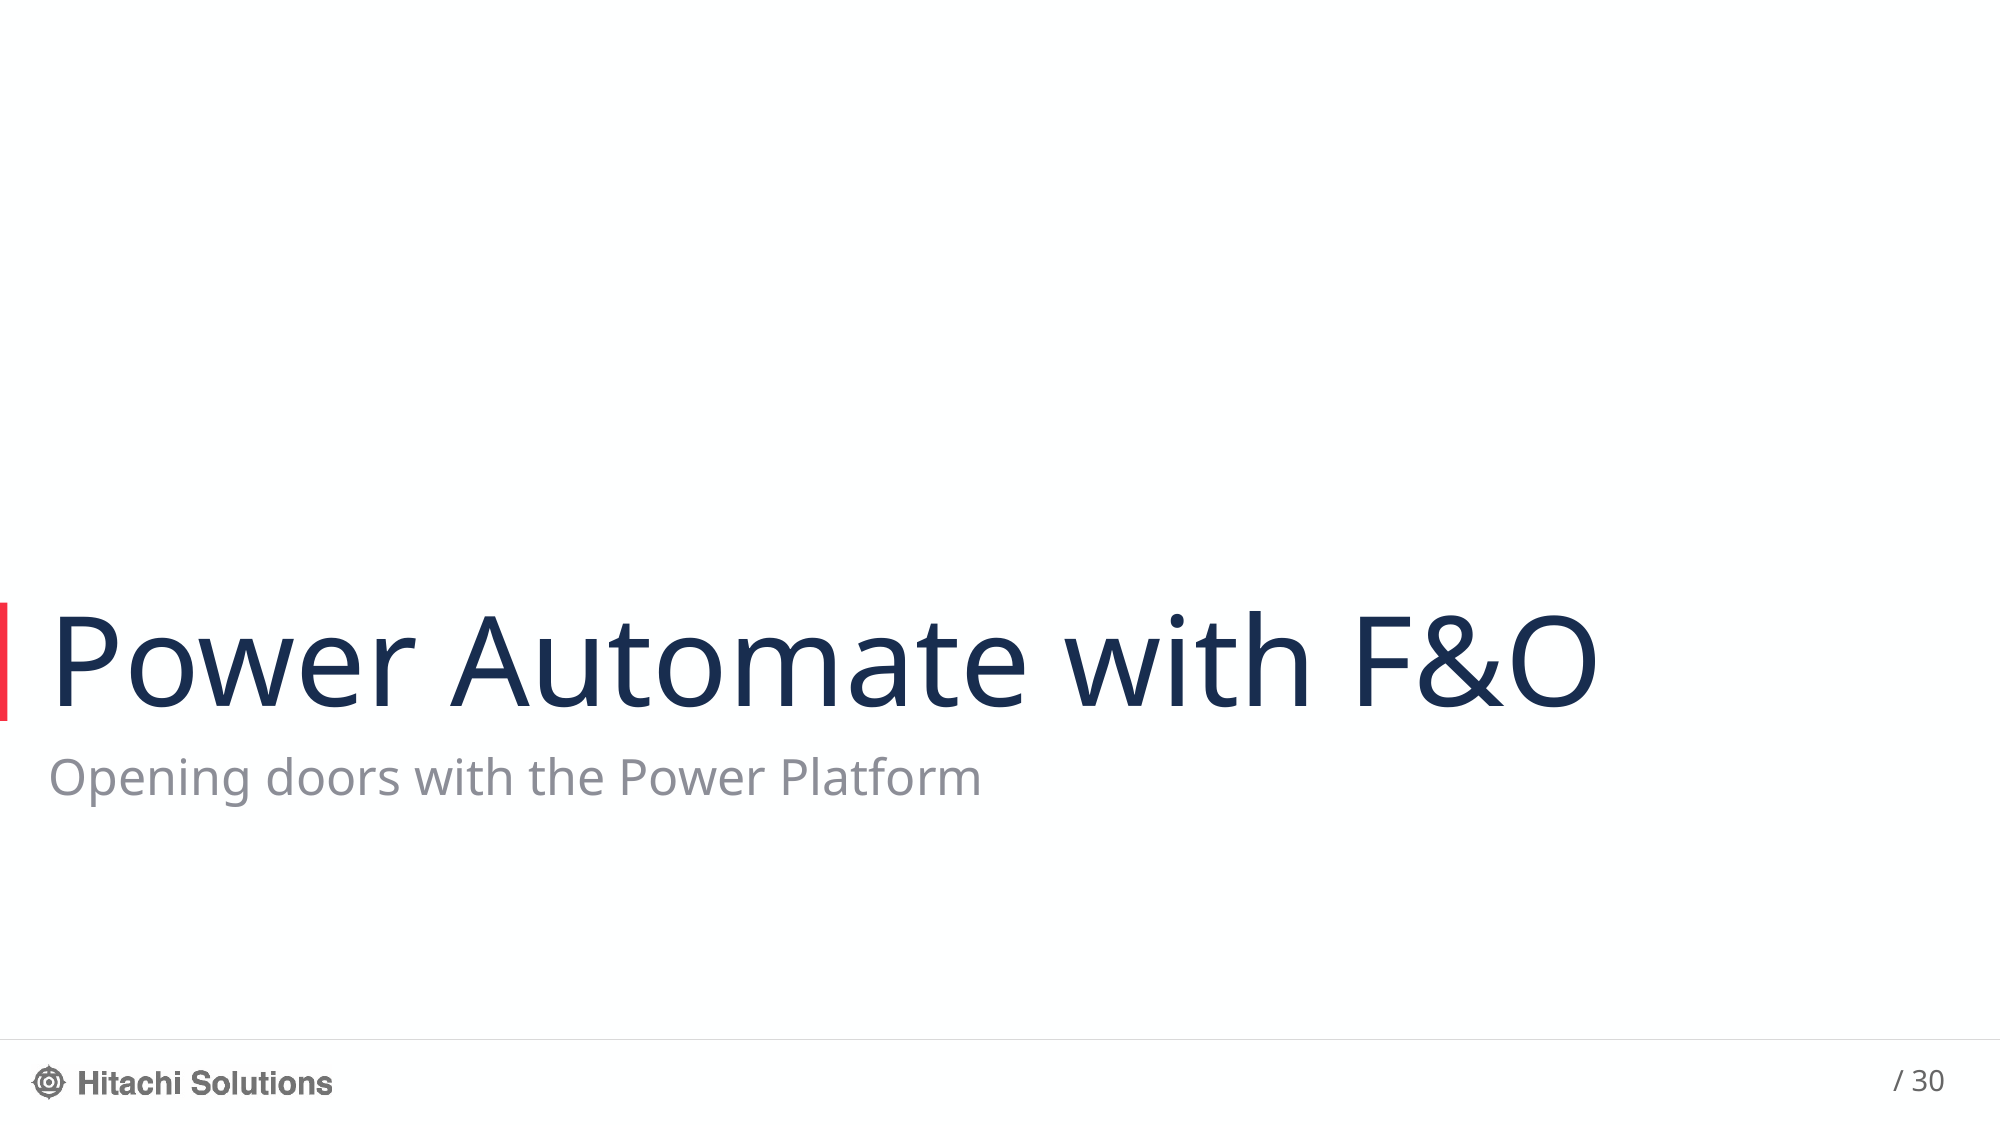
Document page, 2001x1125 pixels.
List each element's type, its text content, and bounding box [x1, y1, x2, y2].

list Opening doors with the Power Platform​ [33, 745, 1759, 992]
picture [31, 1064, 332, 1100]
title Power Automate with F&O [33, 272, 1759, 741]
